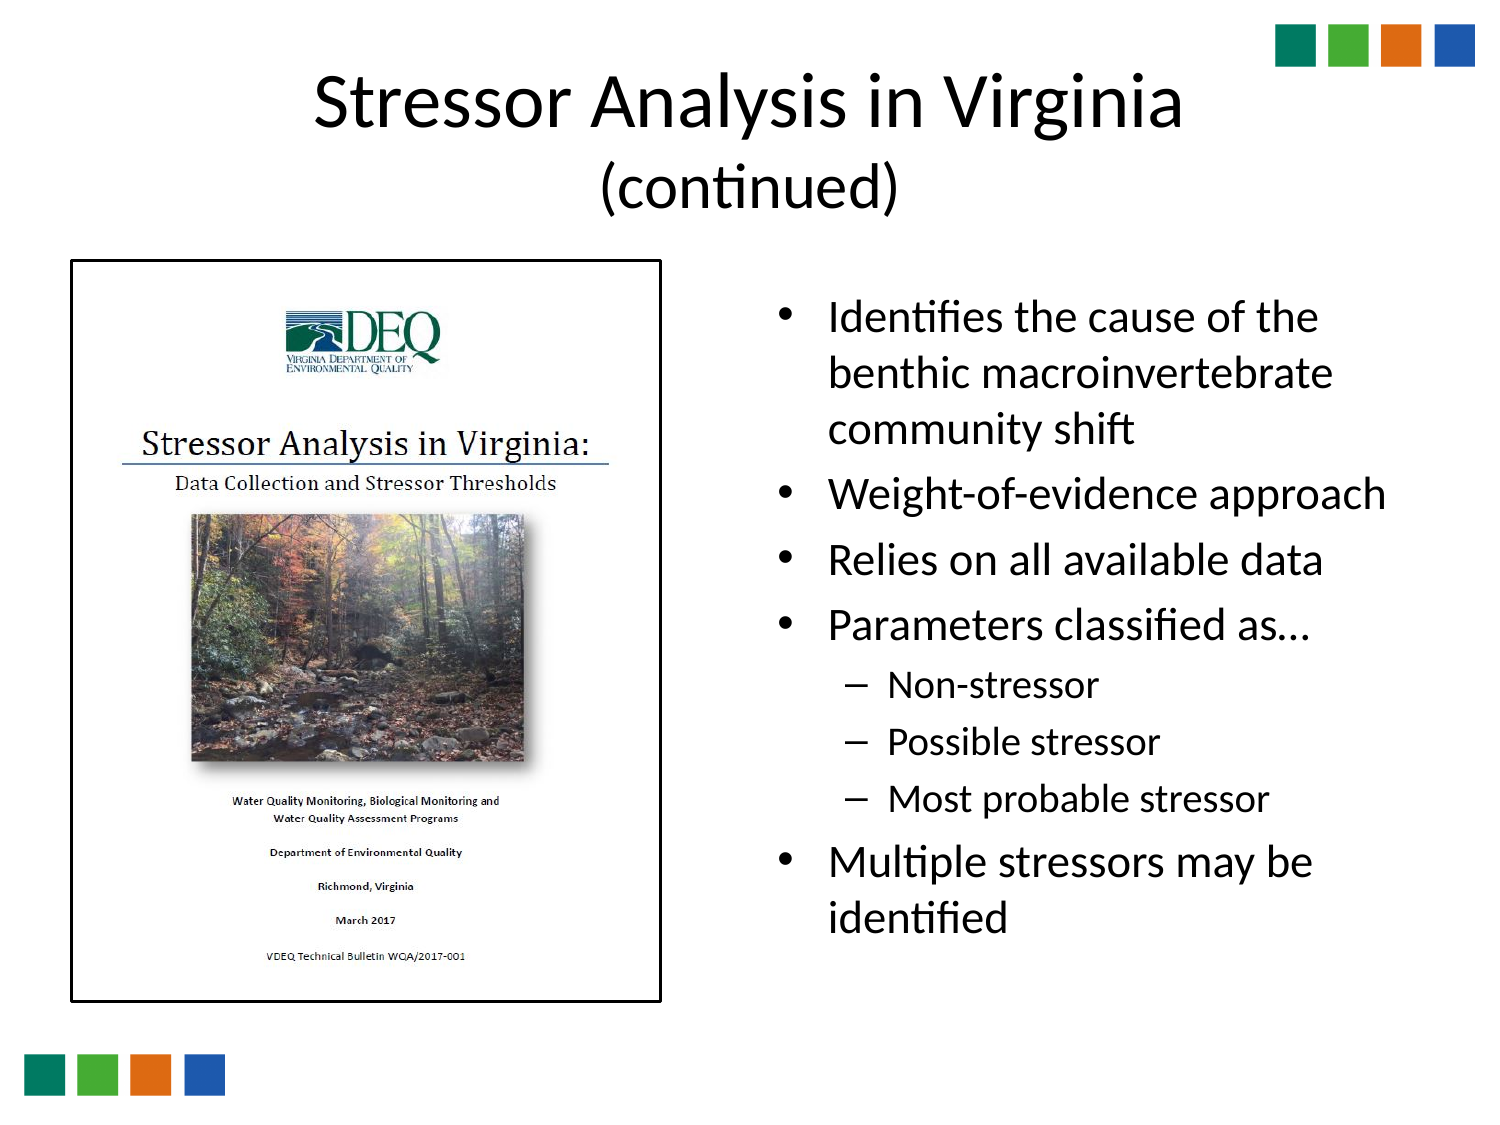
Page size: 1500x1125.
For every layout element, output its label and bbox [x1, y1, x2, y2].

text_box [24, 24, 1476, 1096]
picture [72, 261, 659, 1001]
